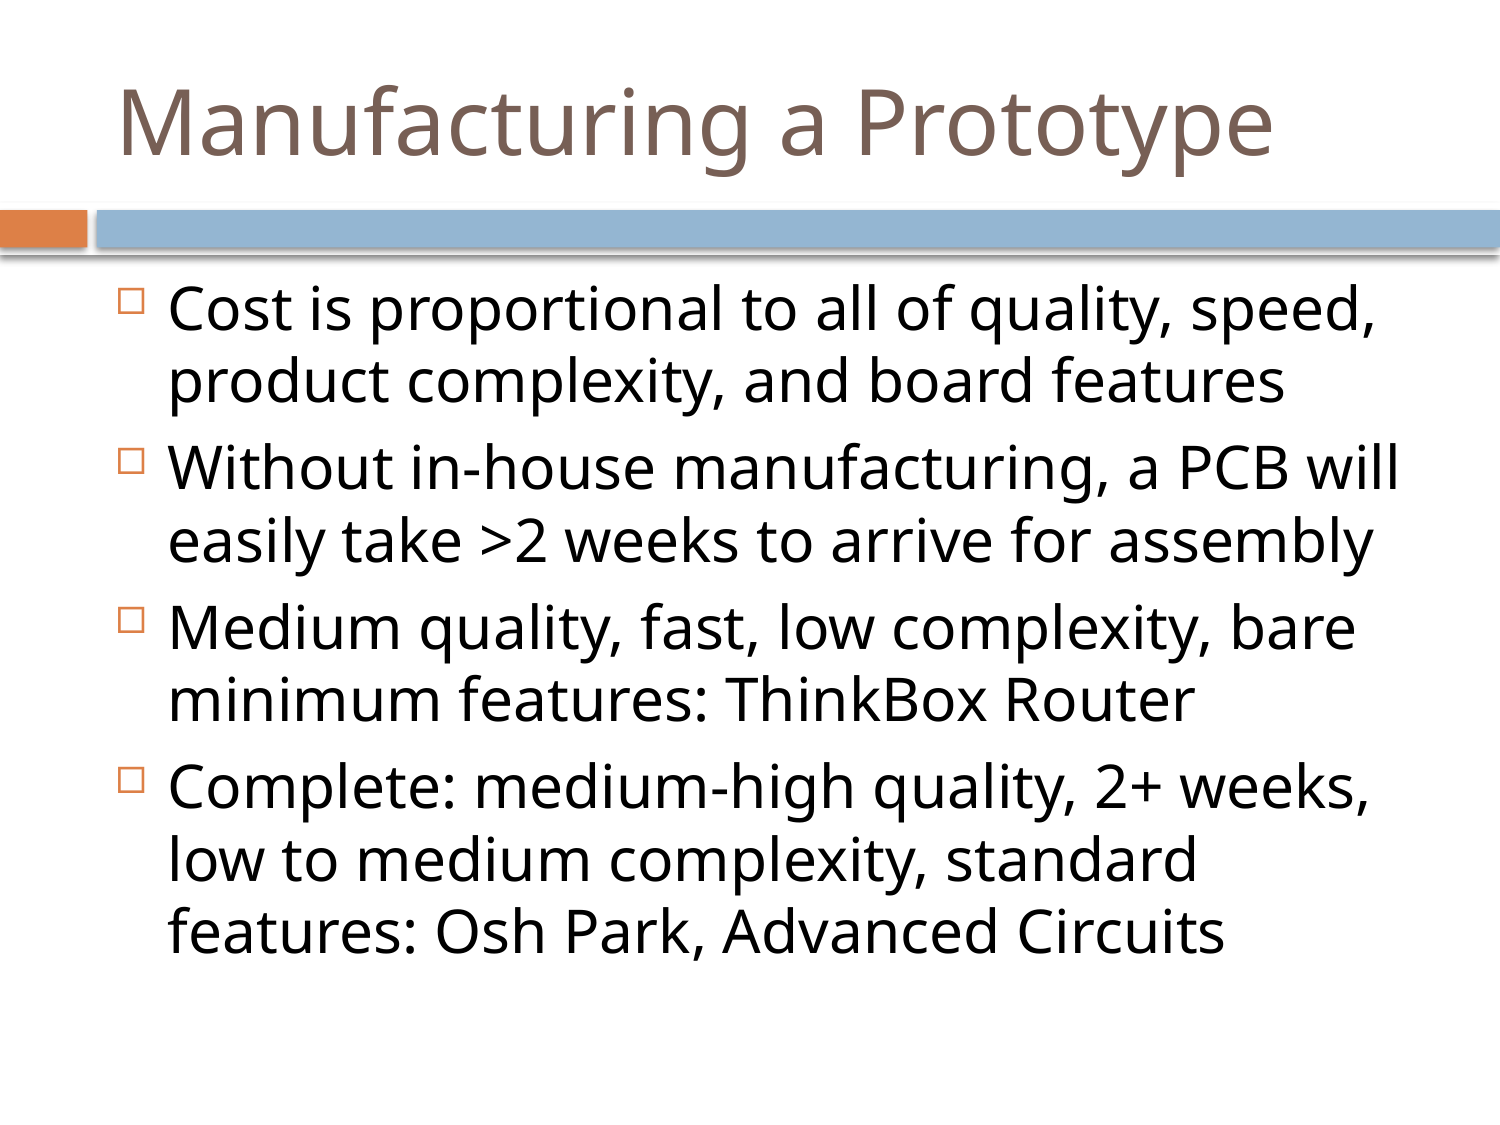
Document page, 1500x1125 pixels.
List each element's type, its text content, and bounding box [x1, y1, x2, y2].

list Cost is proportional to all of quality, speed, product complexity, and board features Without in-house manufacturing, a PCB will easily take >2 weeks to arrive for assembly Medium quality, fast, low complexity, bare minimum features: ThinkBox Router Complete: medium-high quality, 2+ weeks, low to medium complexity, standard features: Osh Park, Advanced Circuits [100, 262, 1438, 1000]
title Manufacturing a Prototype [100, 37, 1438, 200]
